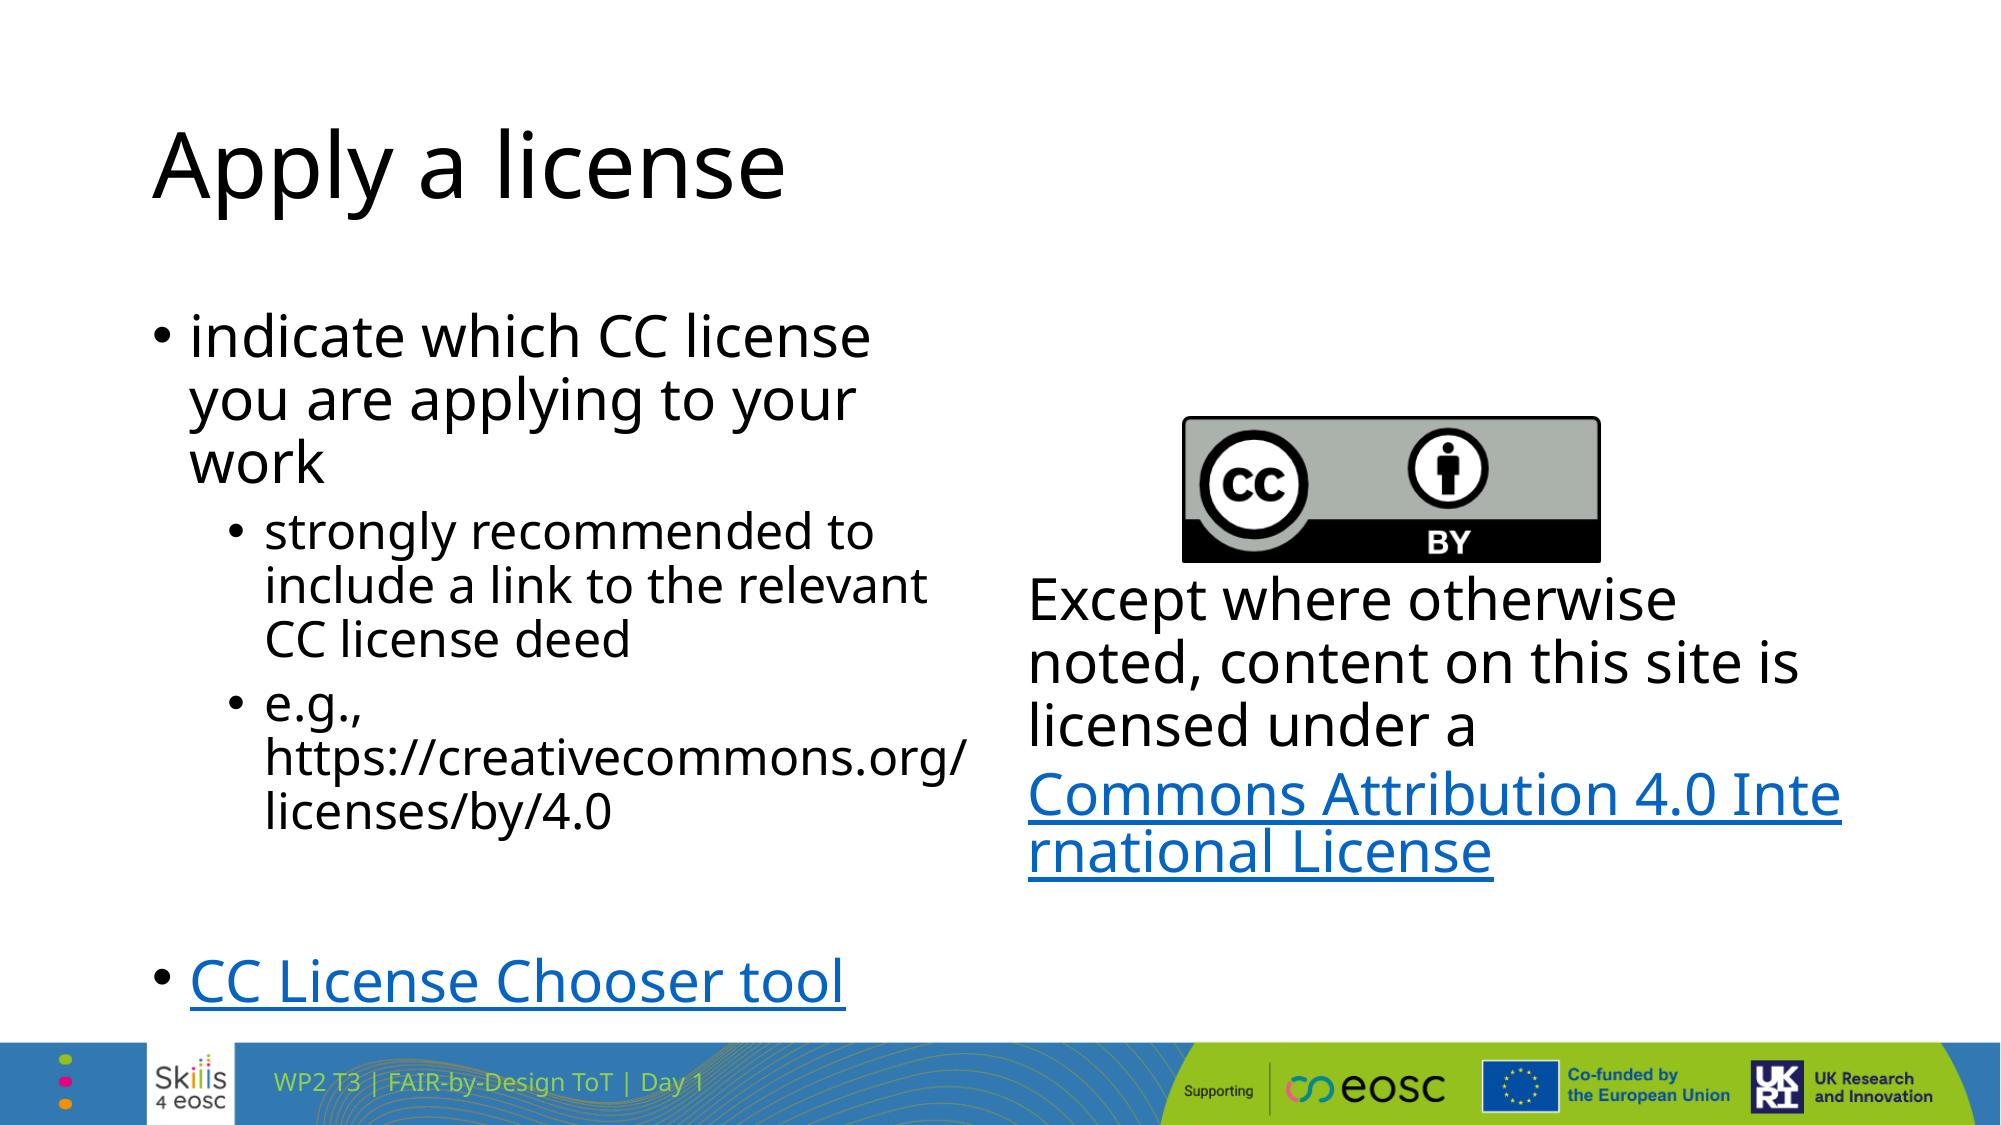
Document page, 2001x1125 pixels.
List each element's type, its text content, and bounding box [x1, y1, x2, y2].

picture [0, 0, 2001, 1125]
list Except where otherwise noted, content on this site is licensed under a Commons Attribution 4.0 International License [1012, 562, 1863, 1014]
title Apply a license [137, 59, 1863, 278]
list indicate which CC license you are applying to your work strongly recommended to include a link to the relevant CC license deed e.g., https://creativecommons.org/licenses/by/4.0 CC License Chooser tool [137, 299, 988, 1014]
footer WP2 T3 | FAIR-by-Design ToT | Day 1 [258, 1052, 1140, 1112]
